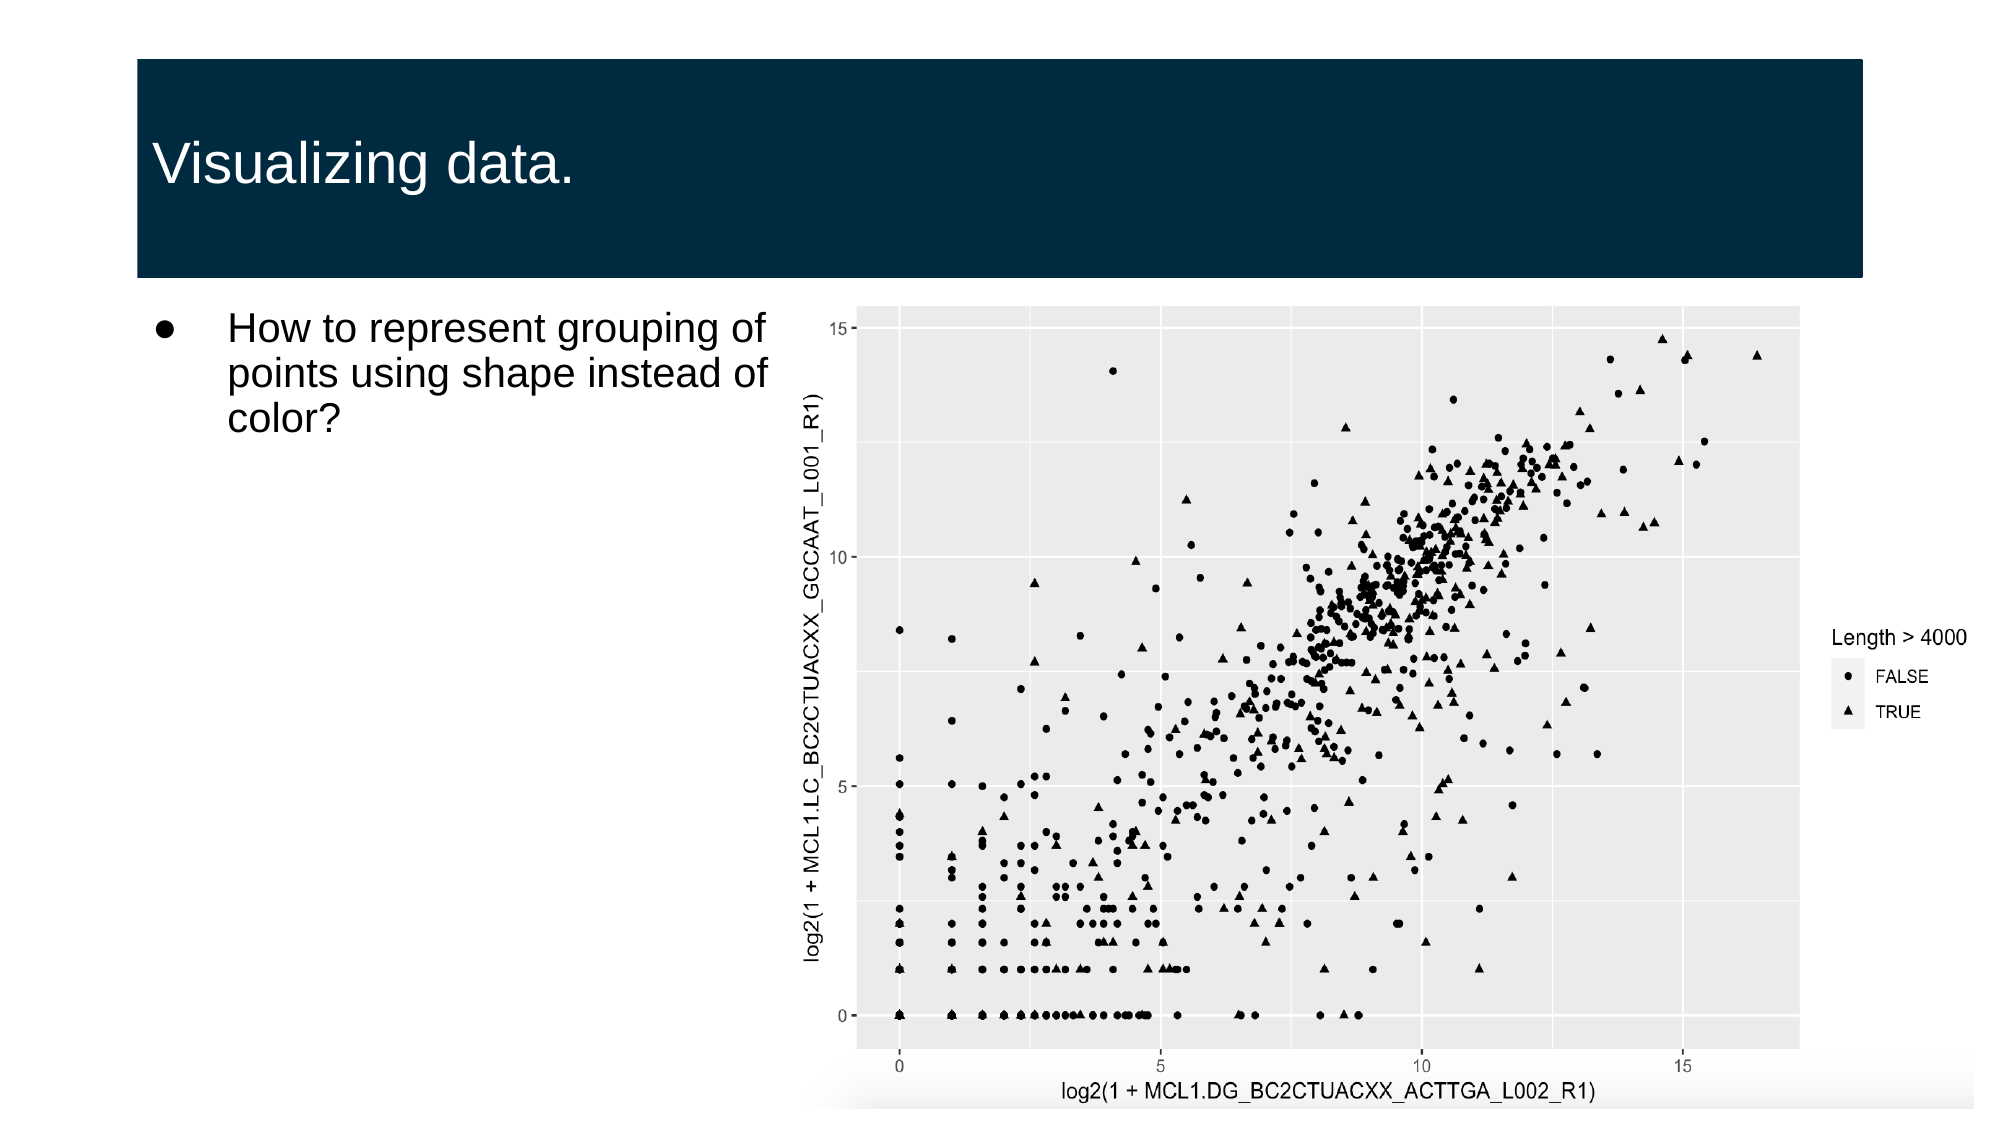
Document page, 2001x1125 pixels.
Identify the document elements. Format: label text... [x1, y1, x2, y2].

title Visualizing data. [137, 59, 1863, 278]
picture [797, 299, 1974, 1109]
list How to represent grouping of points using shape instead of color? [137, 299, 795, 1032]
